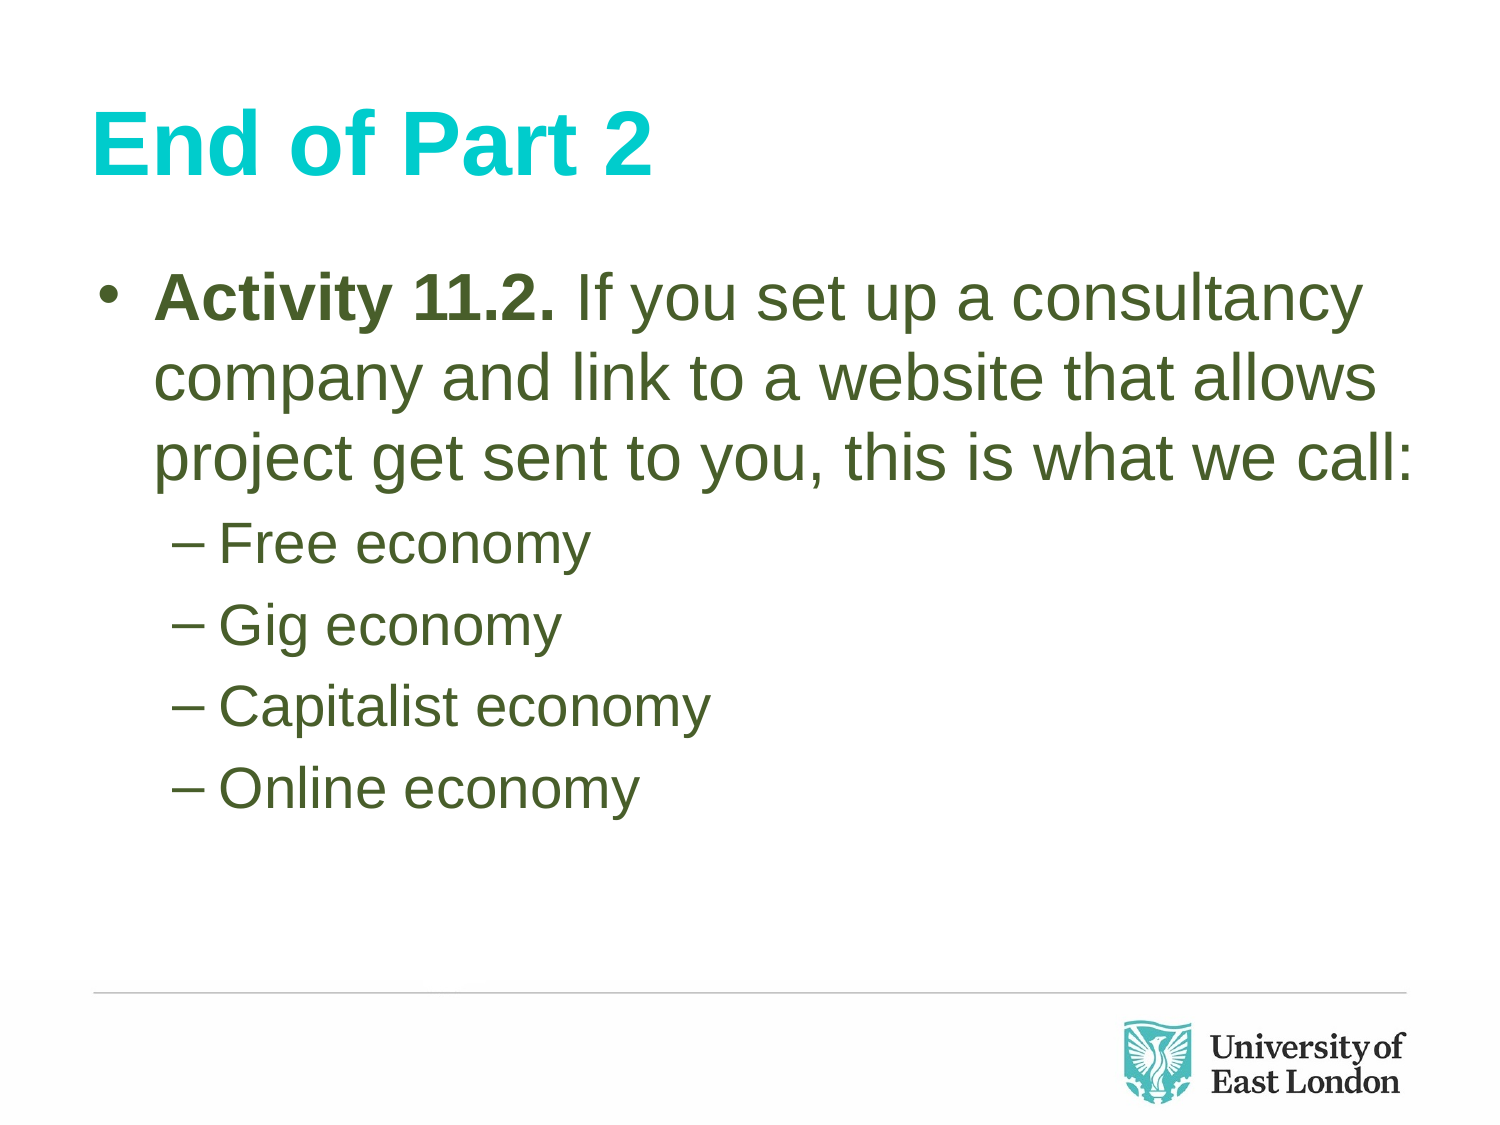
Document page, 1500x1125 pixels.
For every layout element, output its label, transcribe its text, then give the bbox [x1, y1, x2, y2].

title End of Part 2 [75, 45, 1425, 233]
list Activity 11.2. If you set up a consultancy company and link to a website that allows project get sent to you, this is what we call: Free economy Gig economy Capitalist economy Online economy [82, 246, 1432, 989]
picture [0, 980, 1500, 1125]
